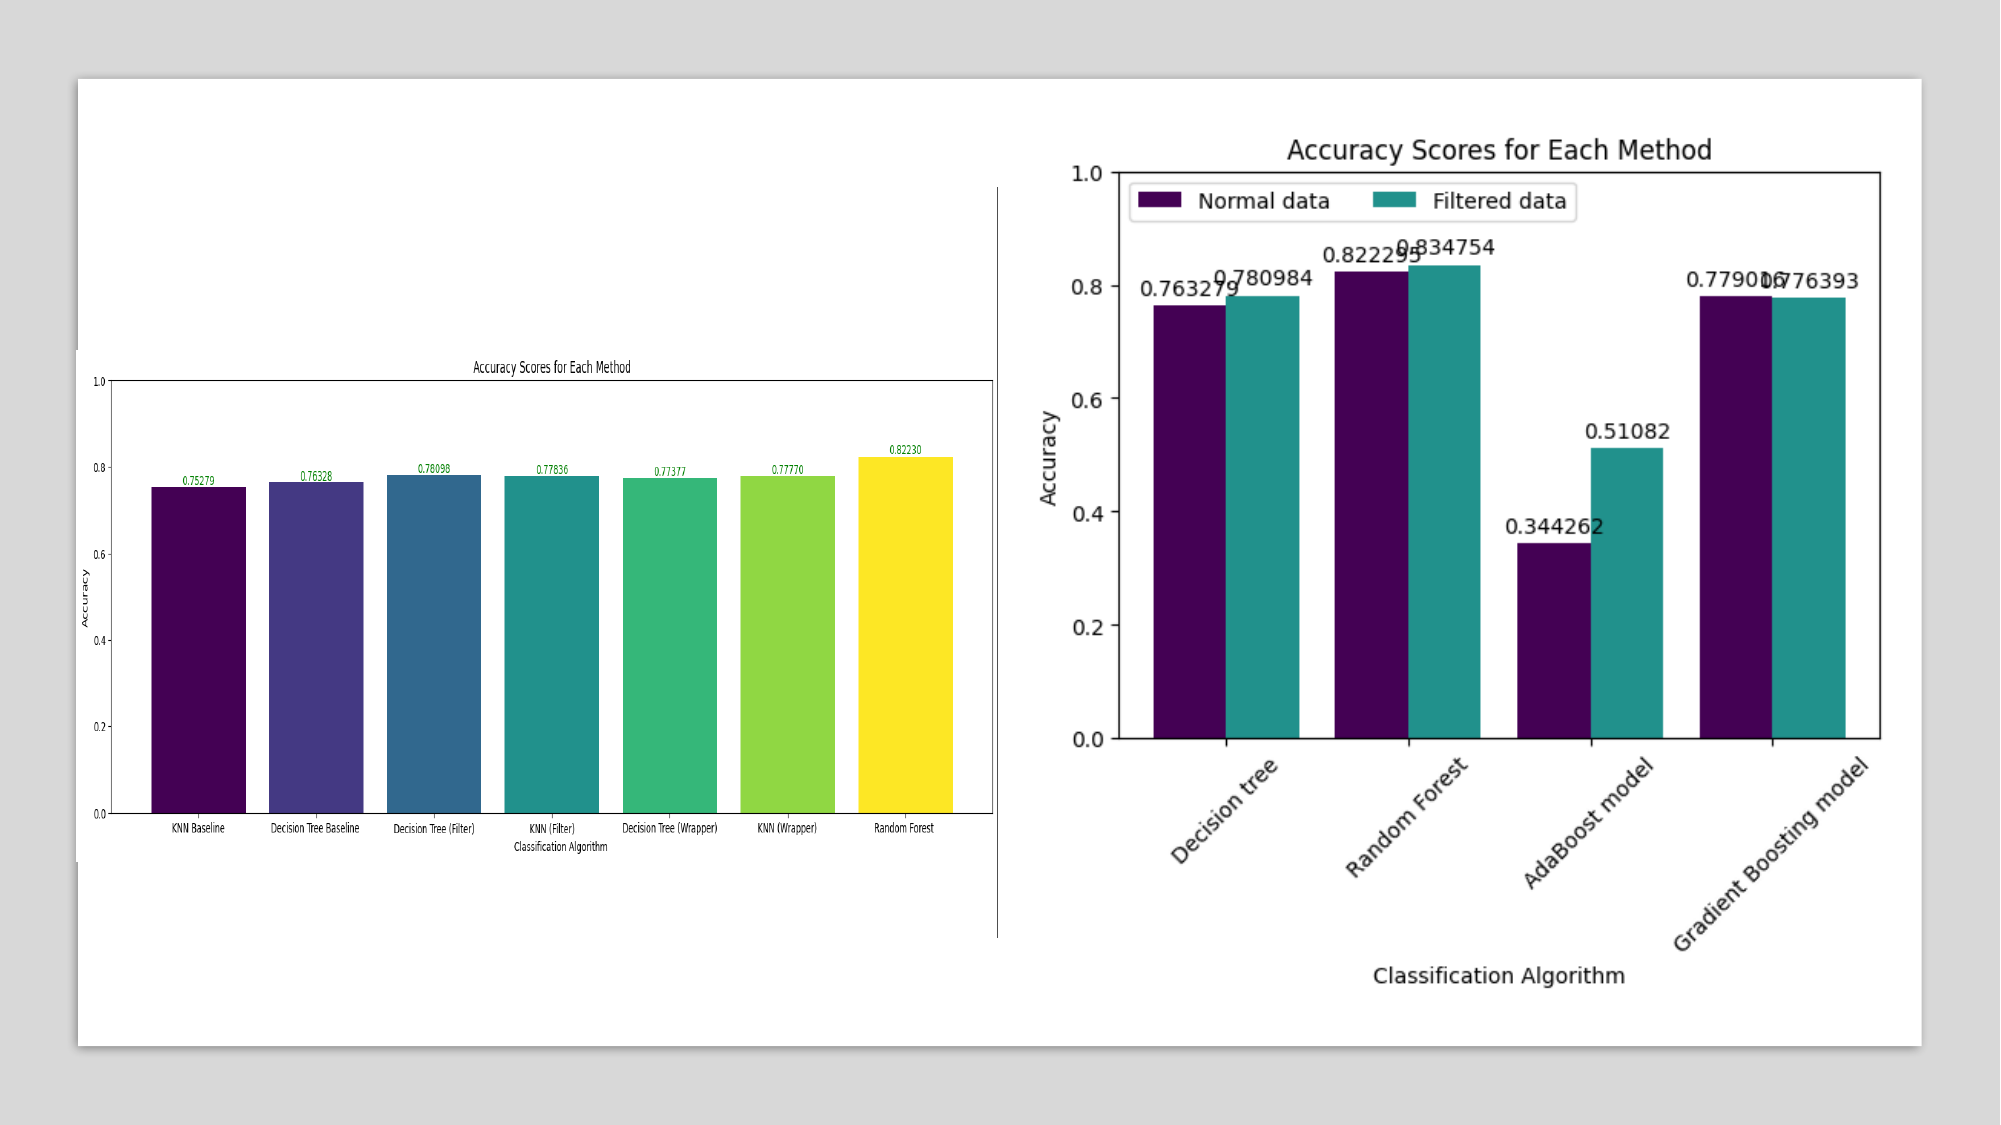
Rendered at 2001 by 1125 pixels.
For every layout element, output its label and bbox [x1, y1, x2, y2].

text_box [0, 0, 2000, 1125]
text_box [77, 78, 1923, 1047]
picture [76, 350, 997, 863]
picture [1025, 123, 1895, 1002]
